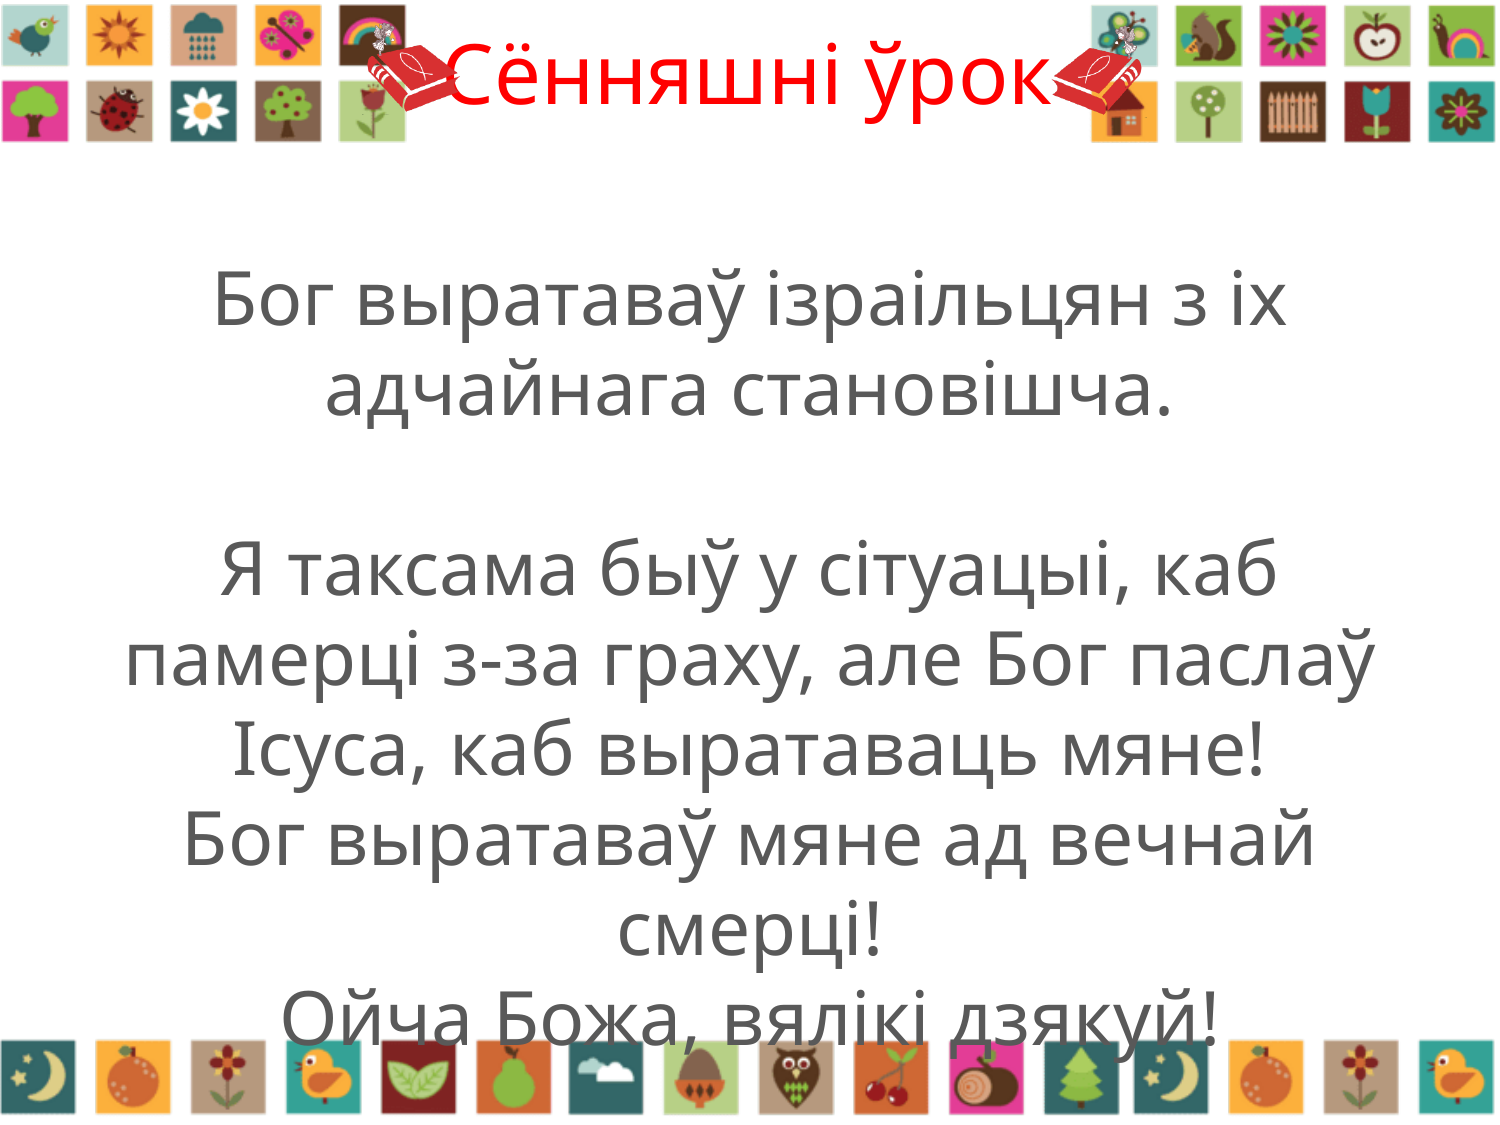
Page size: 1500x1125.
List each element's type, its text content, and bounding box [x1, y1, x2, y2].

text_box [0, 1028, 1500, 1118]
picture [1019, 3, 1500, 150]
text_box Сённяшні ўрок [425, 13, 1077, 129]
text_box Бог выратаваў ізраільцян з іх адчайнага становішча. Я таксама быў у сітуацыі, каб памерці з-за граху, але Бог паслаў Ісуса, каб выратаваць мяне! Бог выратаваў мяне ад вечнай смерці! Ойча Божа, вялікі дзякуй! [76, 243, 1424, 1027]
picture [0, 3, 492, 150]
